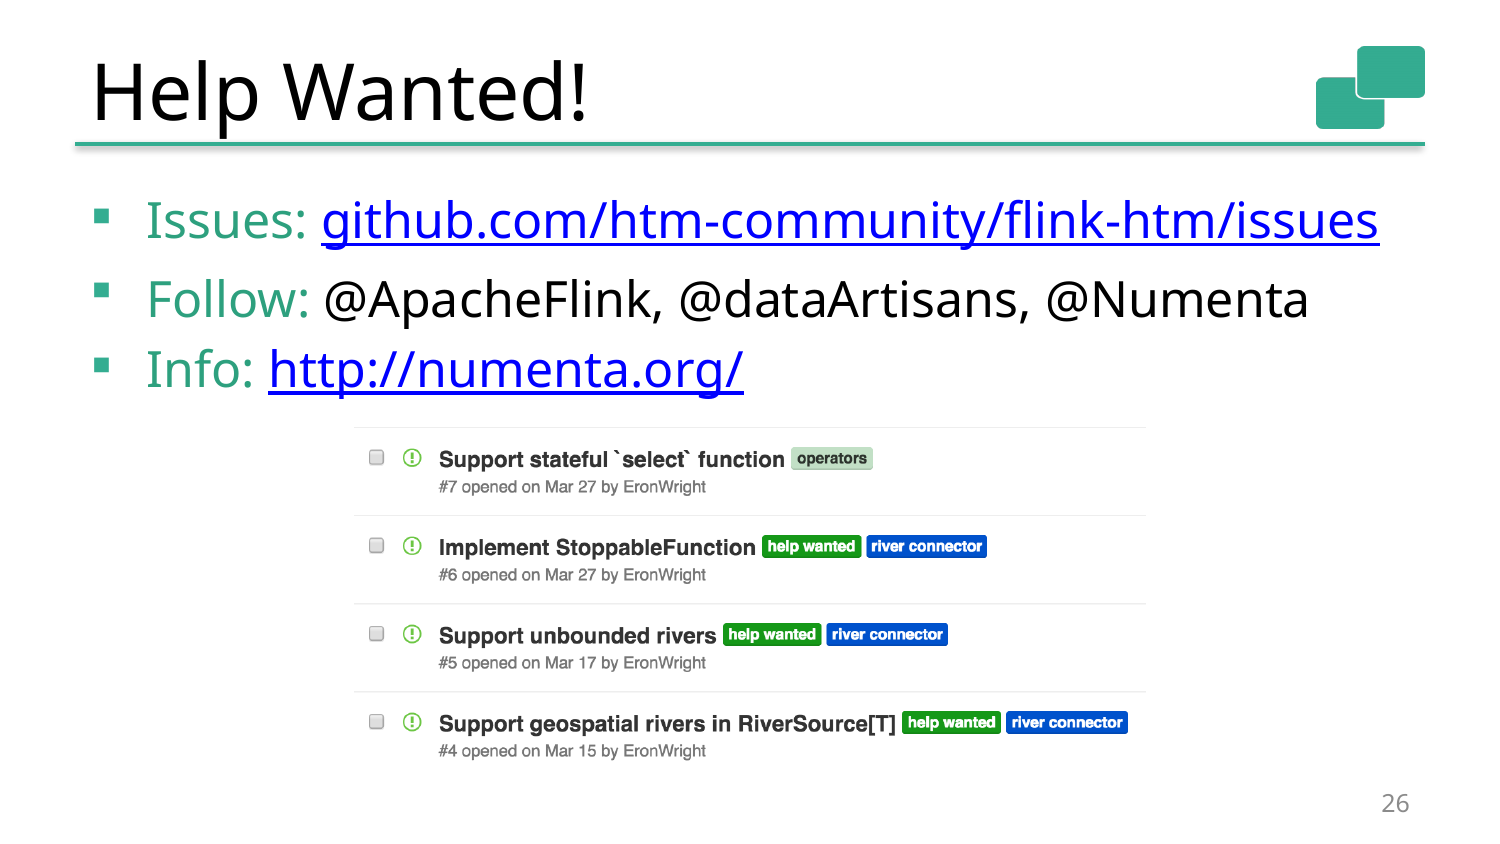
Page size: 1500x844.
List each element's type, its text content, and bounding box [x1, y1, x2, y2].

slide_number 26 [1074, 782, 1425, 827]
title Help Wanted! [75, 33, 1302, 145]
list Issues: github.com/htm-community/flink-htm/issues Follow: @ApacheFlink, @dataArtisans, @Numenta Info: http://numenta.org/ [75, 181, 1425, 390]
picture [1316, 46, 1425, 129]
picture [353, 426, 1147, 778]
